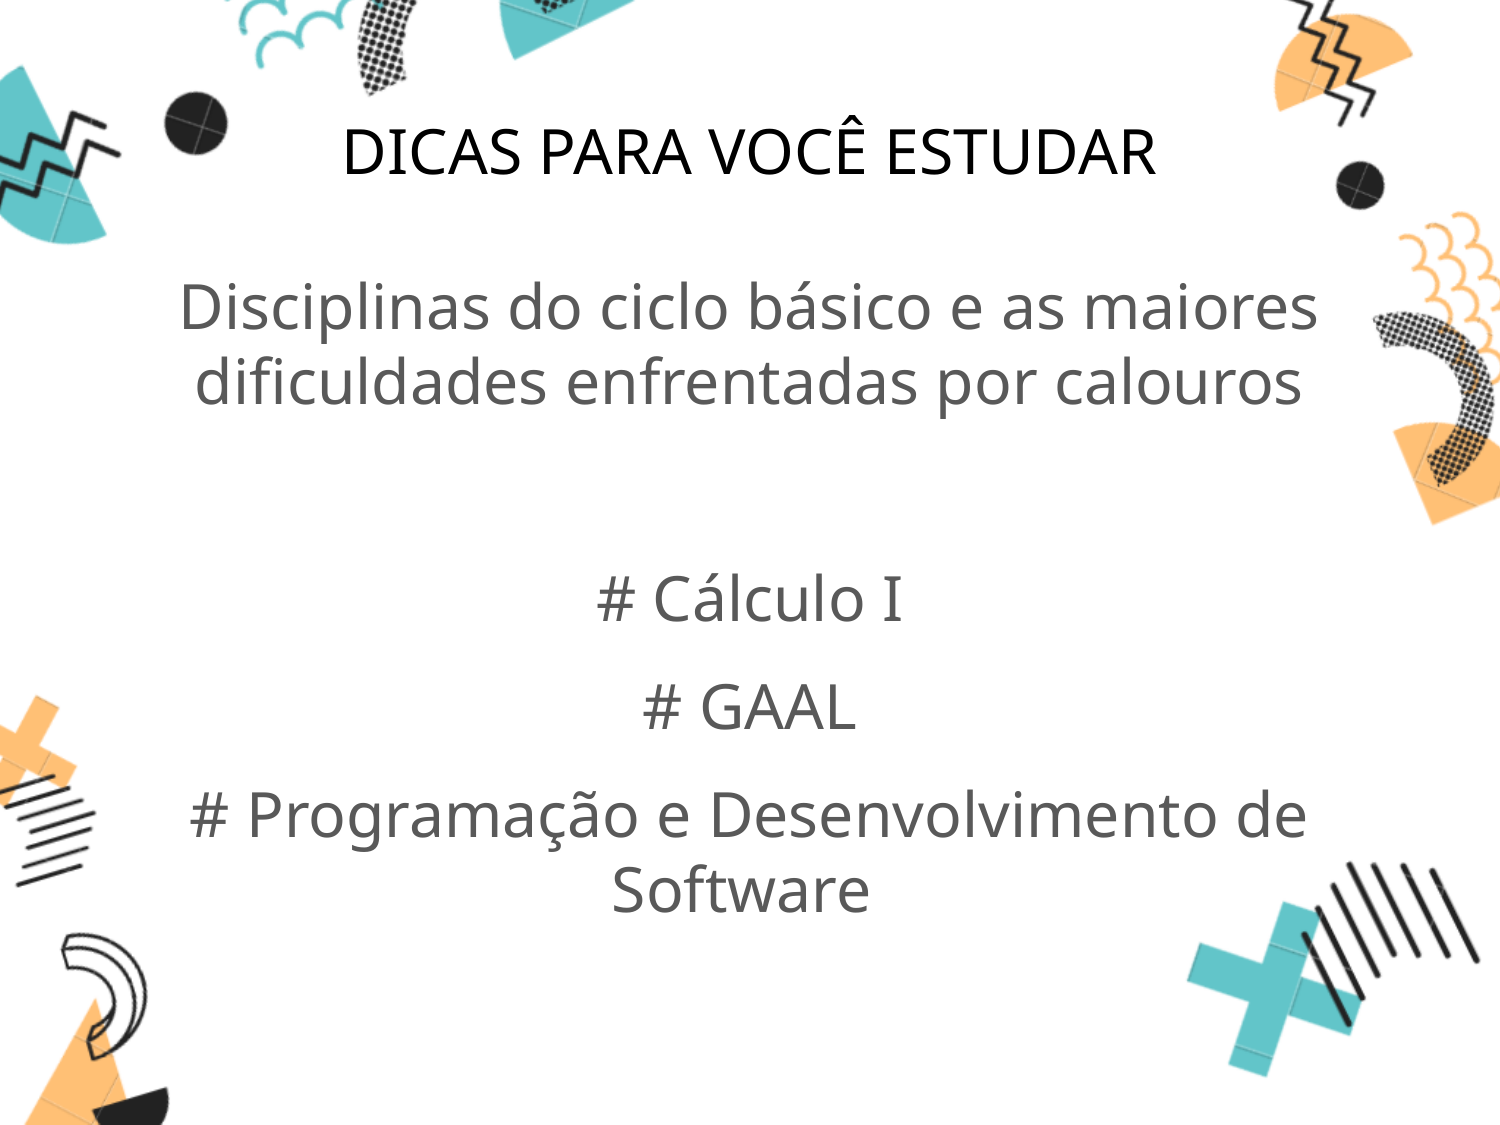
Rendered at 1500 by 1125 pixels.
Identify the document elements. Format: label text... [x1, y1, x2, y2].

list Disciplinas do ciclo básico e as maiores dificuldades enfrentadas por calouros # Cálculo I # GAAL # Programação e Desenvolvimento de Software [51, 252, 1449, 1000]
picture [0, 0, 1500, 1125]
title DICAS PARA VOCÊ ESTUDAR [51, 97, 1449, 223]
